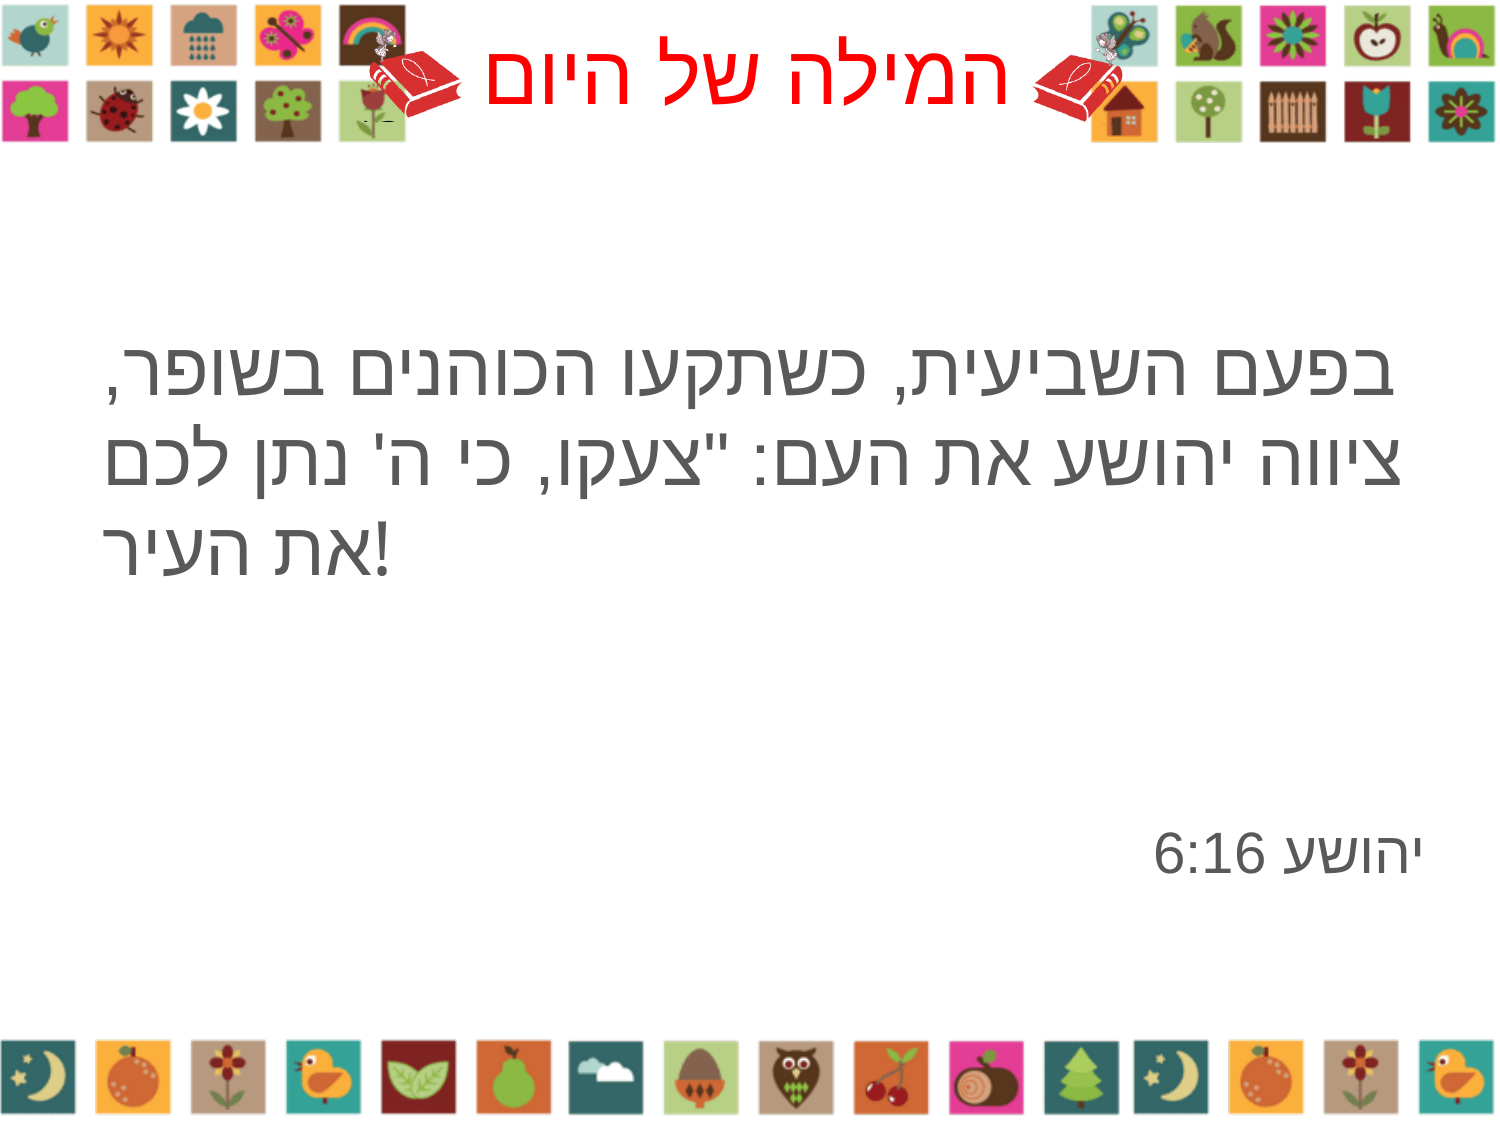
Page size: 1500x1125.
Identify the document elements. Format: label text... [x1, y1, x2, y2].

picture [0, 3, 494, 150]
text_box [0, 1028, 1500, 1118]
text_box המילה של היום [492, 13, 1078, 129]
text_box יהושע 6:16 [808, 807, 1441, 893]
text_box בפעם השביעית, כשתקעו הכוהנים בשופר, ציווה יהושע את העם: "צעקו, כי ה' נתן לכם את העיר! [87, 313, 1435, 599]
picture [1000, 3, 1500, 150]
